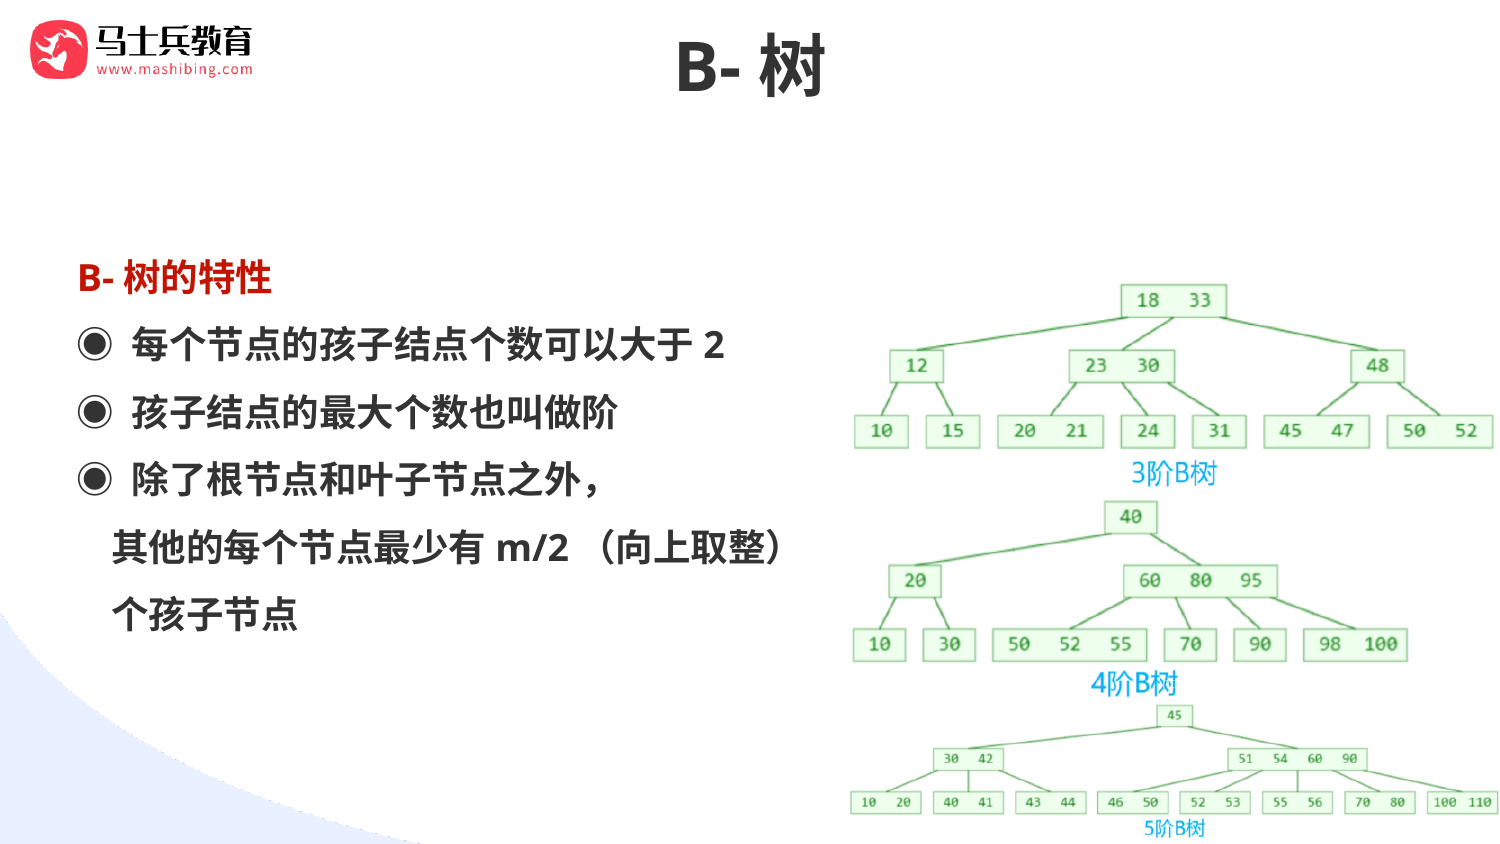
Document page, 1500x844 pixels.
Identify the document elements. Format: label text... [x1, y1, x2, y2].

picture [30, 20, 252, 79]
text_box B-树的特性 ◉ 每个节点的孩子结点个数可以大于2 ◉ 孩子结点的最大个数也叫做阶 ◉ 除了根节点和叶子节点之外， 其他的每个节点最少有m/2（向上取整） 个孩子节点 [62, 128, 1482, 610]
picture [0, 271, 1500, 844]
text_box B-树 [403, 0, 1097, 128]
